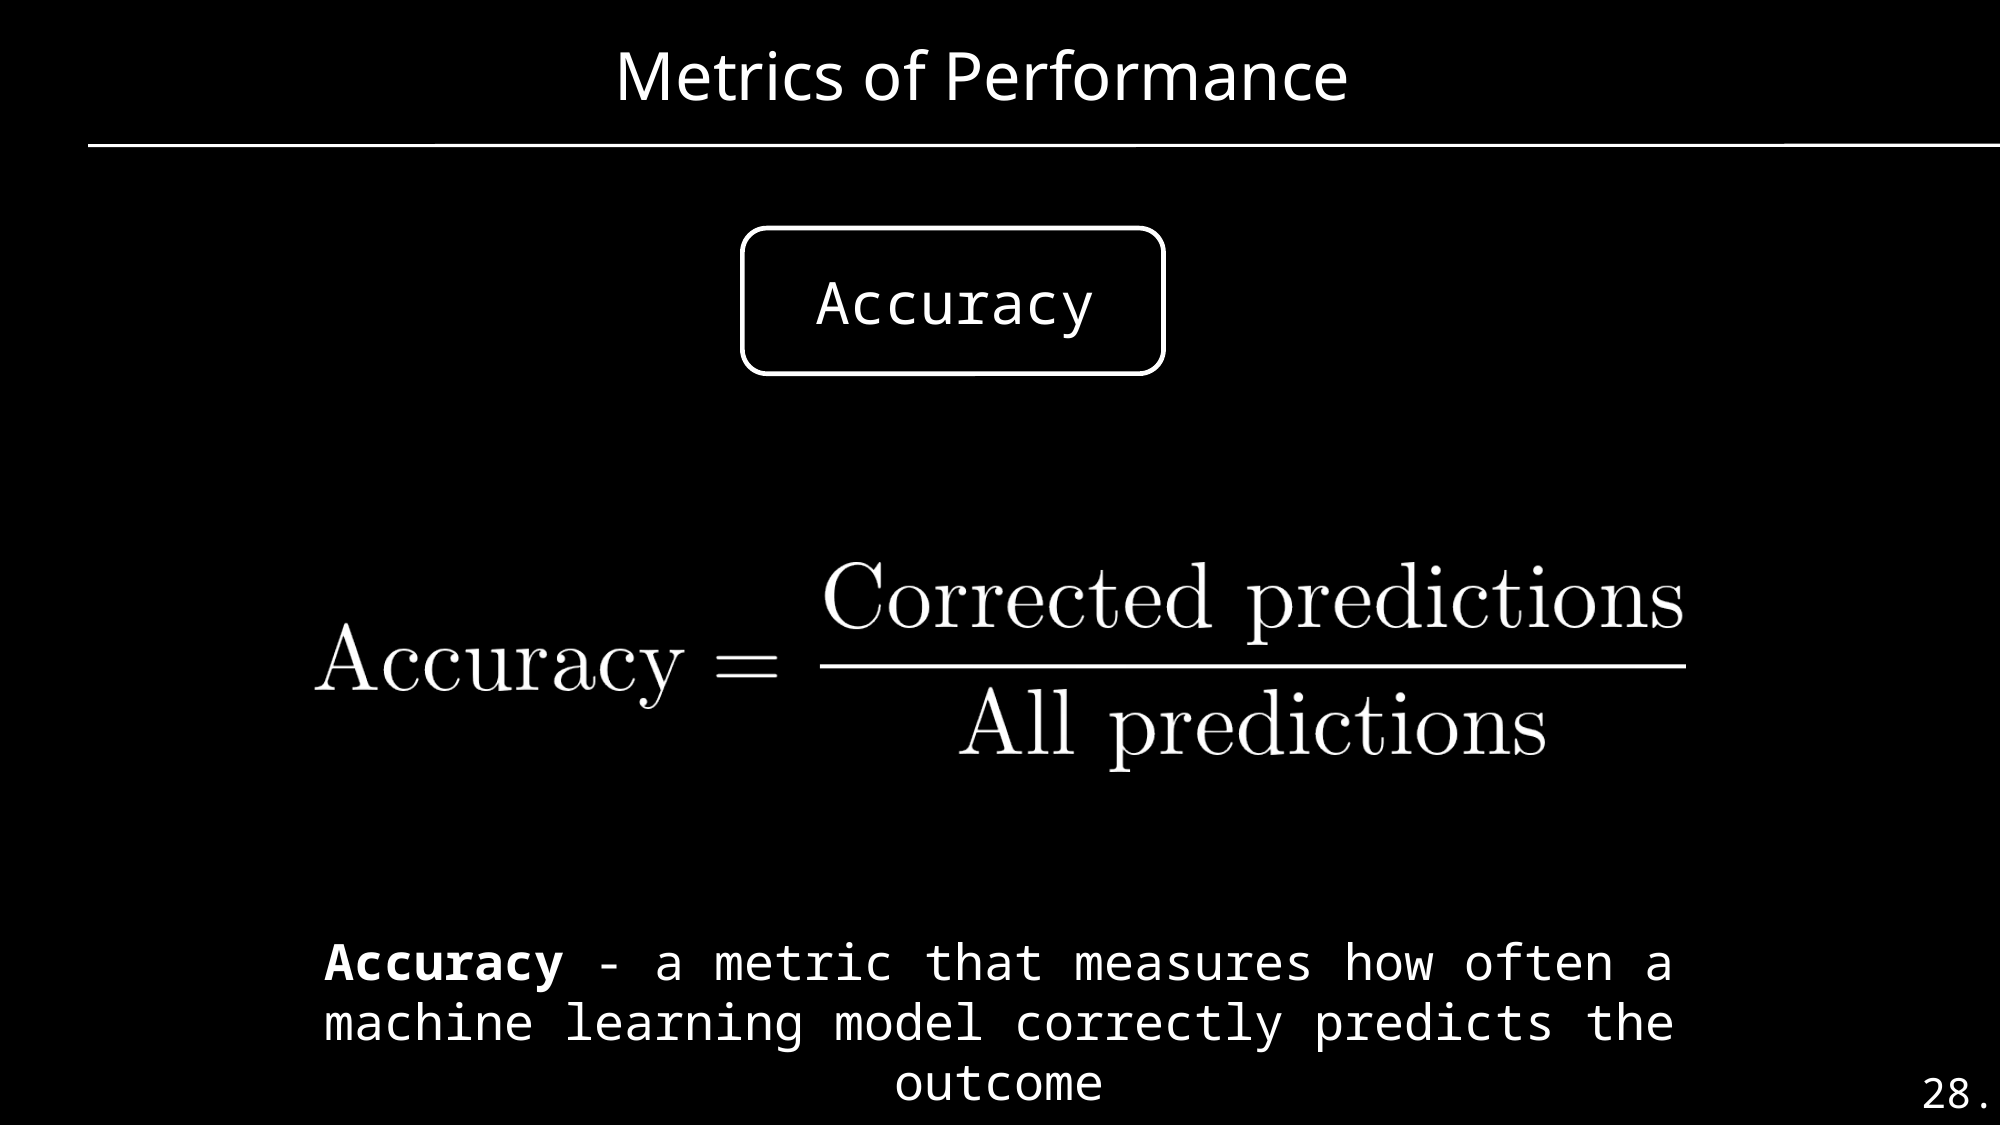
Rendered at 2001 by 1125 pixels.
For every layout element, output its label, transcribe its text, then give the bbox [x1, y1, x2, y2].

picture [313, 562, 1687, 772]
text_box Metrics of Performance [599, 26, 1401, 122]
text_box [740, 226, 1166, 376]
text_box 28. [1906, 1059, 2000, 1125]
text_box Accuracy - a metric that measures how often a machine learning model correctly predicts the outcome [223, 922, 1777, 1118]
